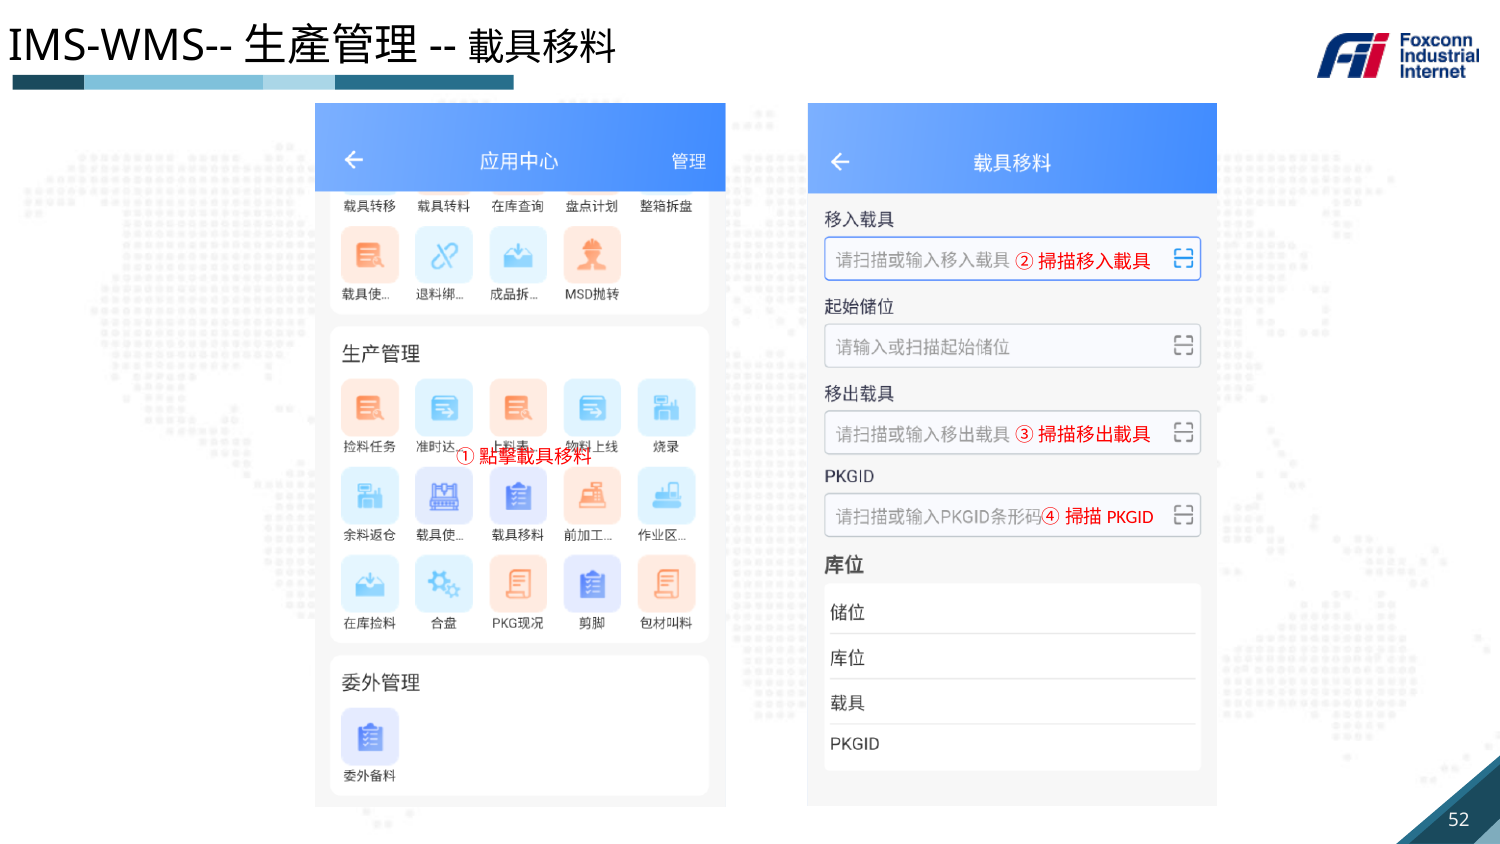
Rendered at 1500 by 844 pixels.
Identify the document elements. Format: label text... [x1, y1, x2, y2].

text_box IMS-WMS--生產管理--載具移料 [0, 15, 681, 77]
picture [0, 0, 1500, 844]
